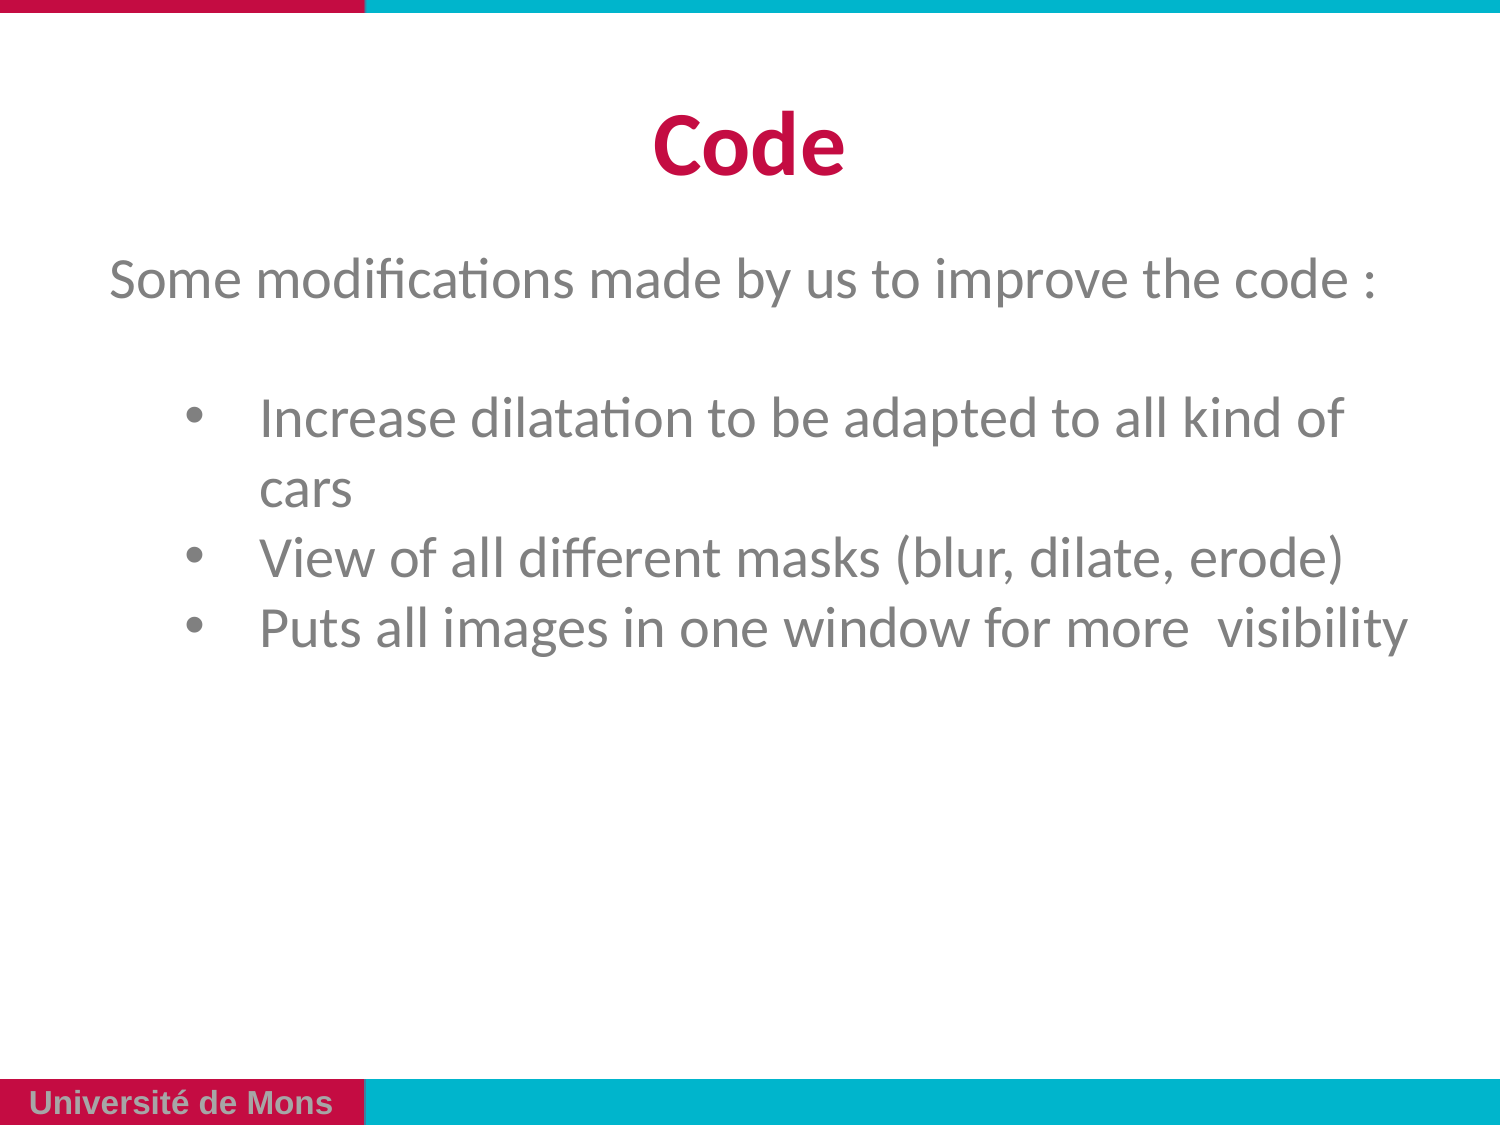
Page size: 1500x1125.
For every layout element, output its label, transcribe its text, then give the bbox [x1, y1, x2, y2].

picture [0, 1079, 1500, 1125]
text_box Some modifications made by us to improve the code : Increase dilatation to be adapted to all kind of cars View of all different masks (blur, dilate, erode) Puts all images in one window for more visibility [94, 232, 1425, 1043]
picture [0, 0, 1500, 13]
title Code [75, 45, 1425, 233]
